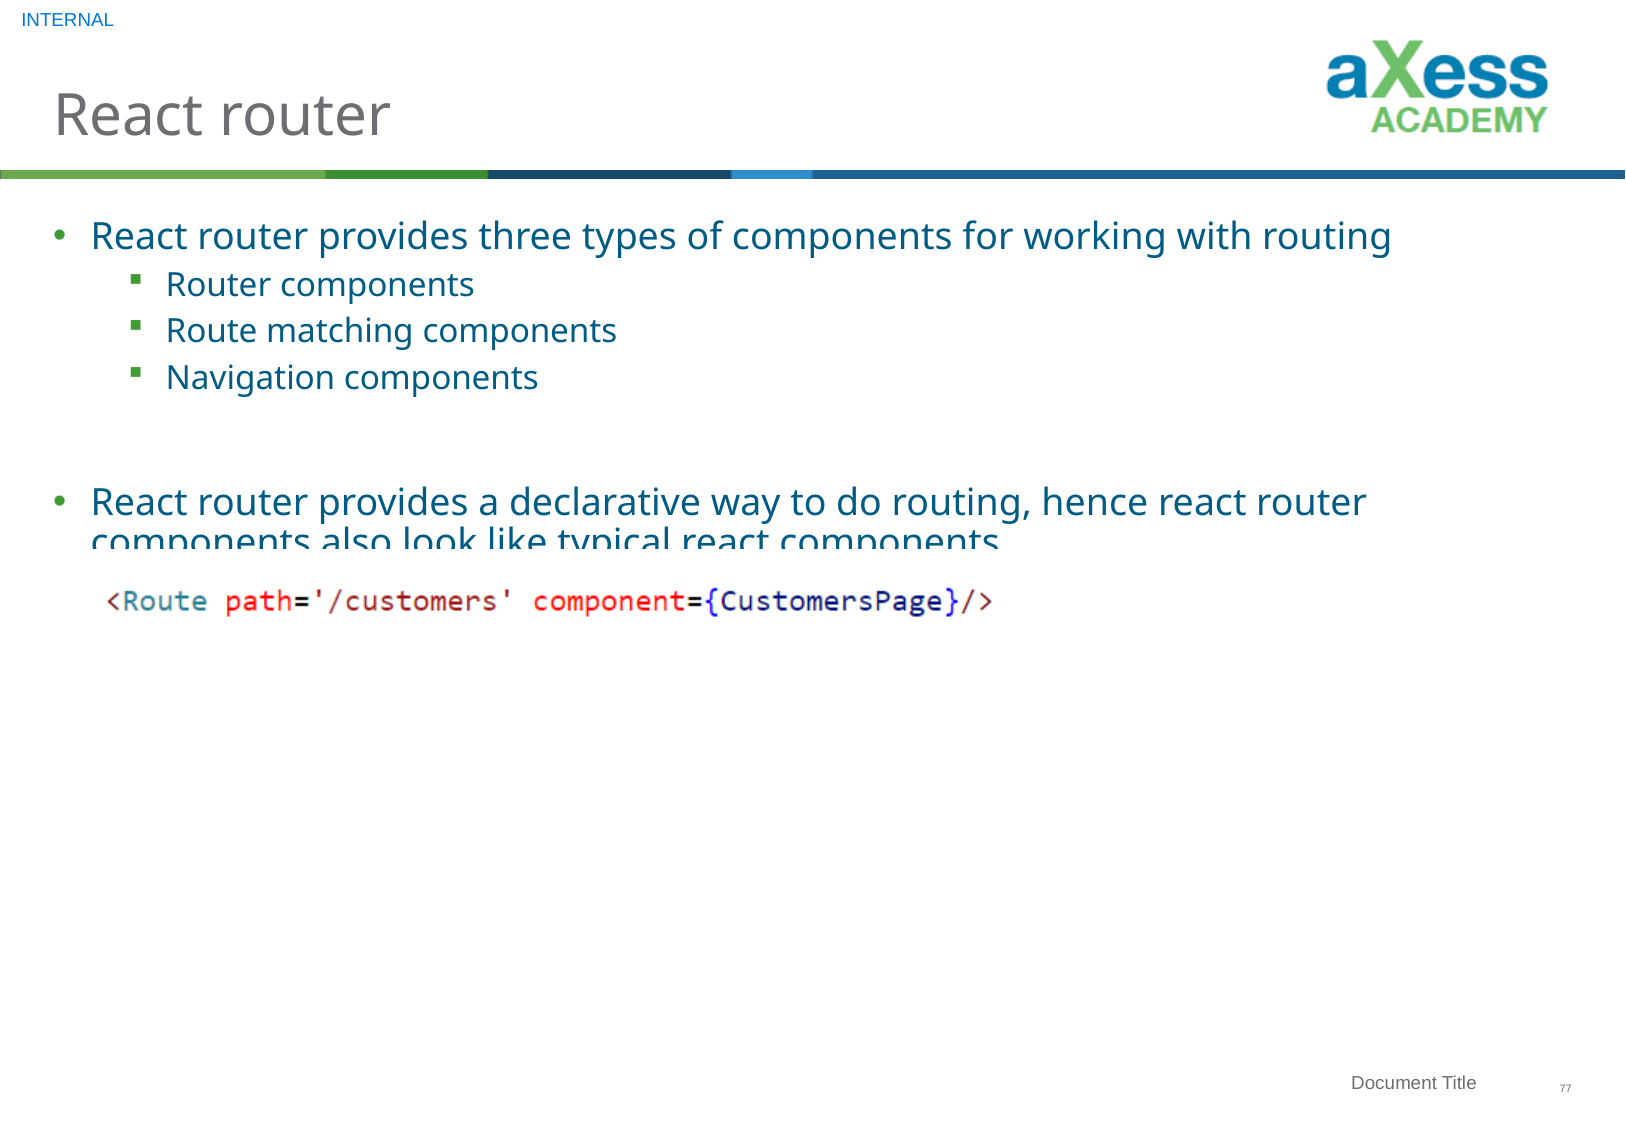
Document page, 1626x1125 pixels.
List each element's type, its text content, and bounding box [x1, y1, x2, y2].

title React router [53, 32, 1573, 148]
picture [1288, 30, 1574, 147]
picture [74, 549, 1138, 647]
list React router provides three types of components for working with routing Router components Route matching components Navigation components React router provides a declarative way to do routing, hence react router components also look like typical react components [53, 217, 1573, 1013]
picture [0, 170, 1625, 179]
